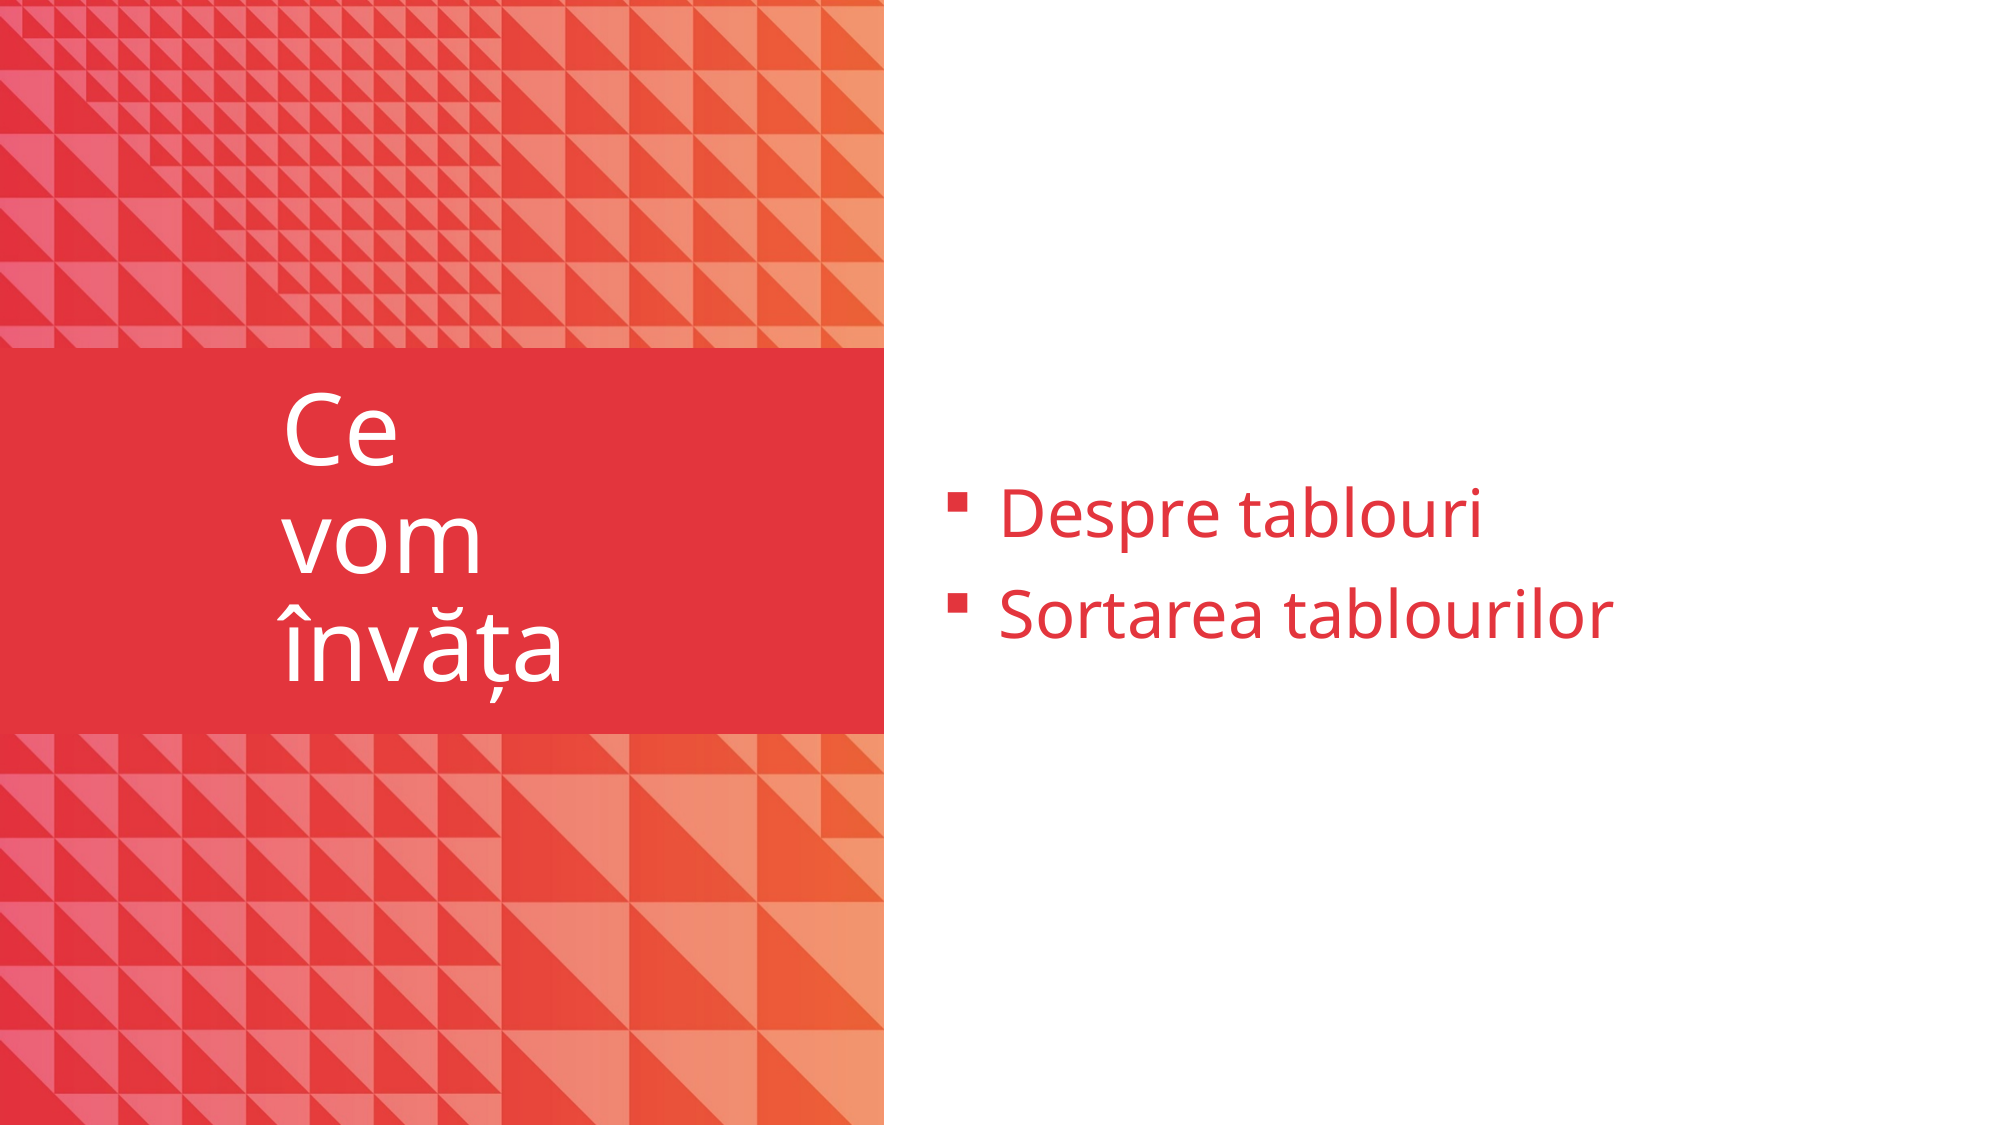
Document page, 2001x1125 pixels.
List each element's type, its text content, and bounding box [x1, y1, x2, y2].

text_box Despre tablouri Sortarea tablourilor [927, 463, 1985, 660]
title Ce vom învăța [266, 432, 620, 650]
picture [0, 734, 884, 1125]
picture [0, 0, 884, 348]
